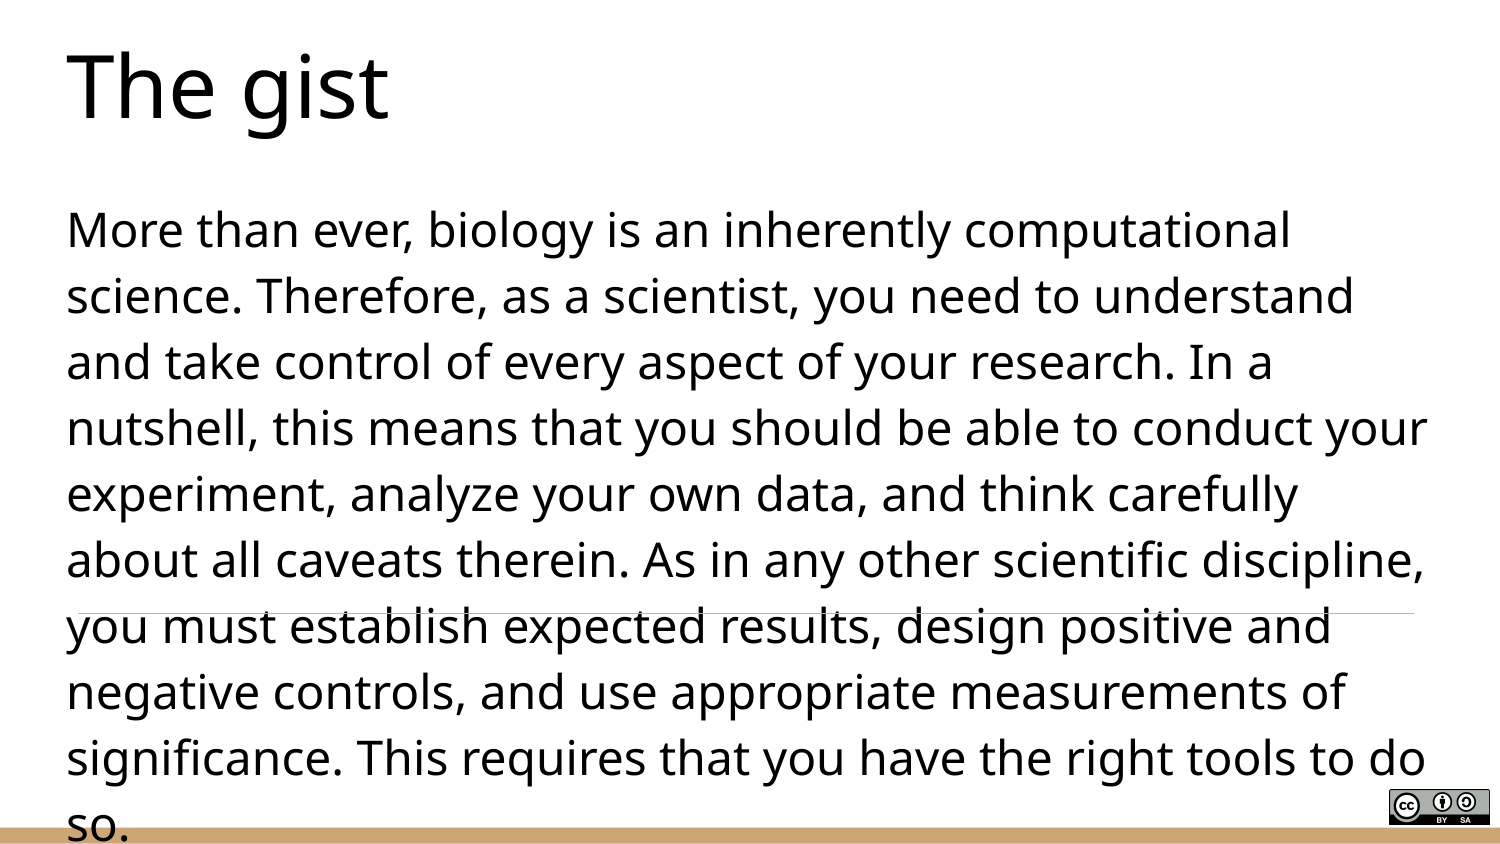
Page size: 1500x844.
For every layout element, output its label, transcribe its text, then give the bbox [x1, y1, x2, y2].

title The gist [51, 14, 1449, 151]
picture [1389, 789, 1490, 825]
list More than ever, biology is an inherently computational science. Therefore, as a scientist, you need to understand and take control of every aspect of your research. In a nutshell, this means that you should be able to conduct your experiment, analyze your own data, and think carefully about all caveats therein. As in any other scientific discipline, you must establish expected results, design positive and negative controls, and use appropriate measurements of significance. This requires that you have the right tools to do so. Analyzing your data means inherently distrusting your data until you have exhausted yourself into giving up and trusting it. This course seeks to teach you how. [51, 175, 1449, 768]
